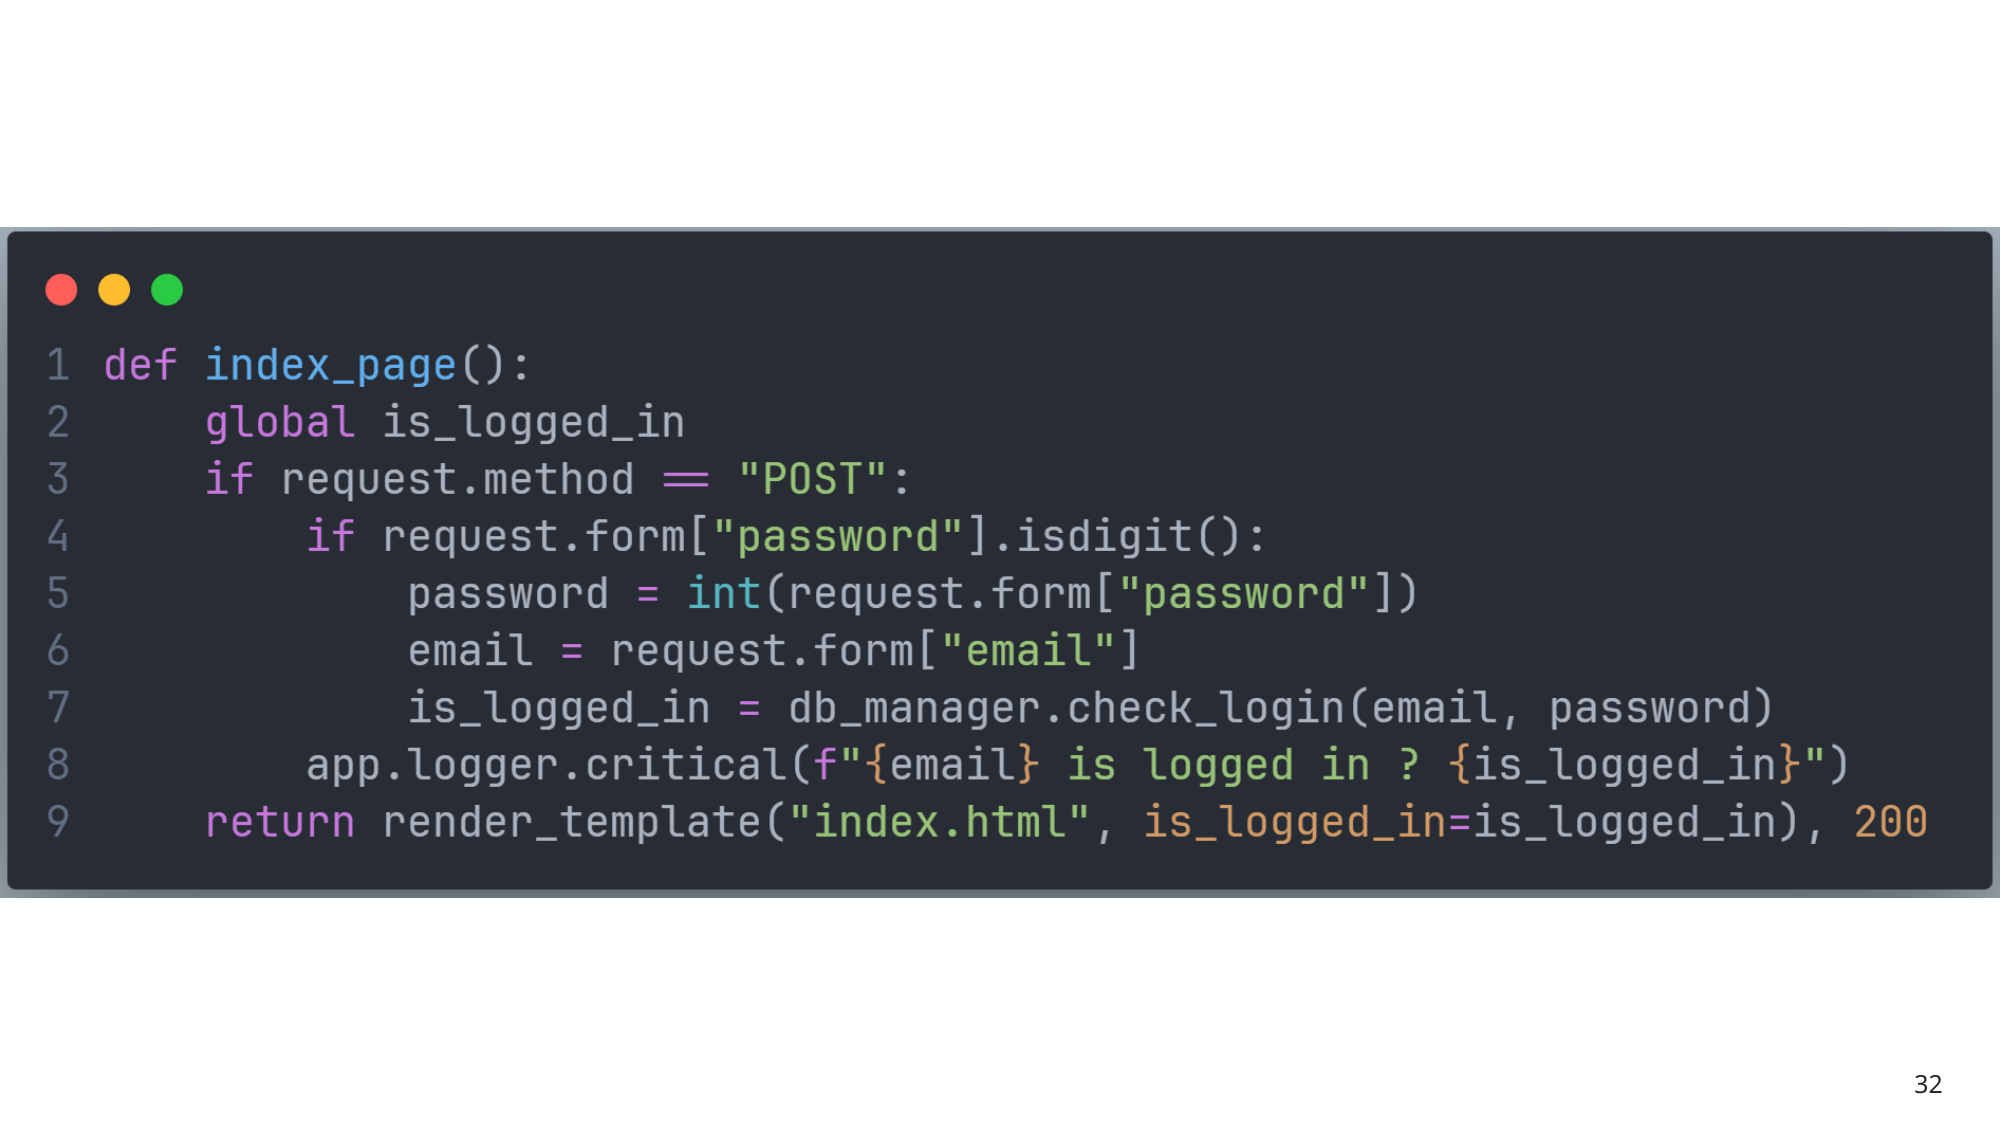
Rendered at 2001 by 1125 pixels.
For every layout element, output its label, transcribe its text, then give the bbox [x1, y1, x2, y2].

slide_number 32 [1824, 1068, 1943, 1099]
picture [0, 227, 2000, 898]
